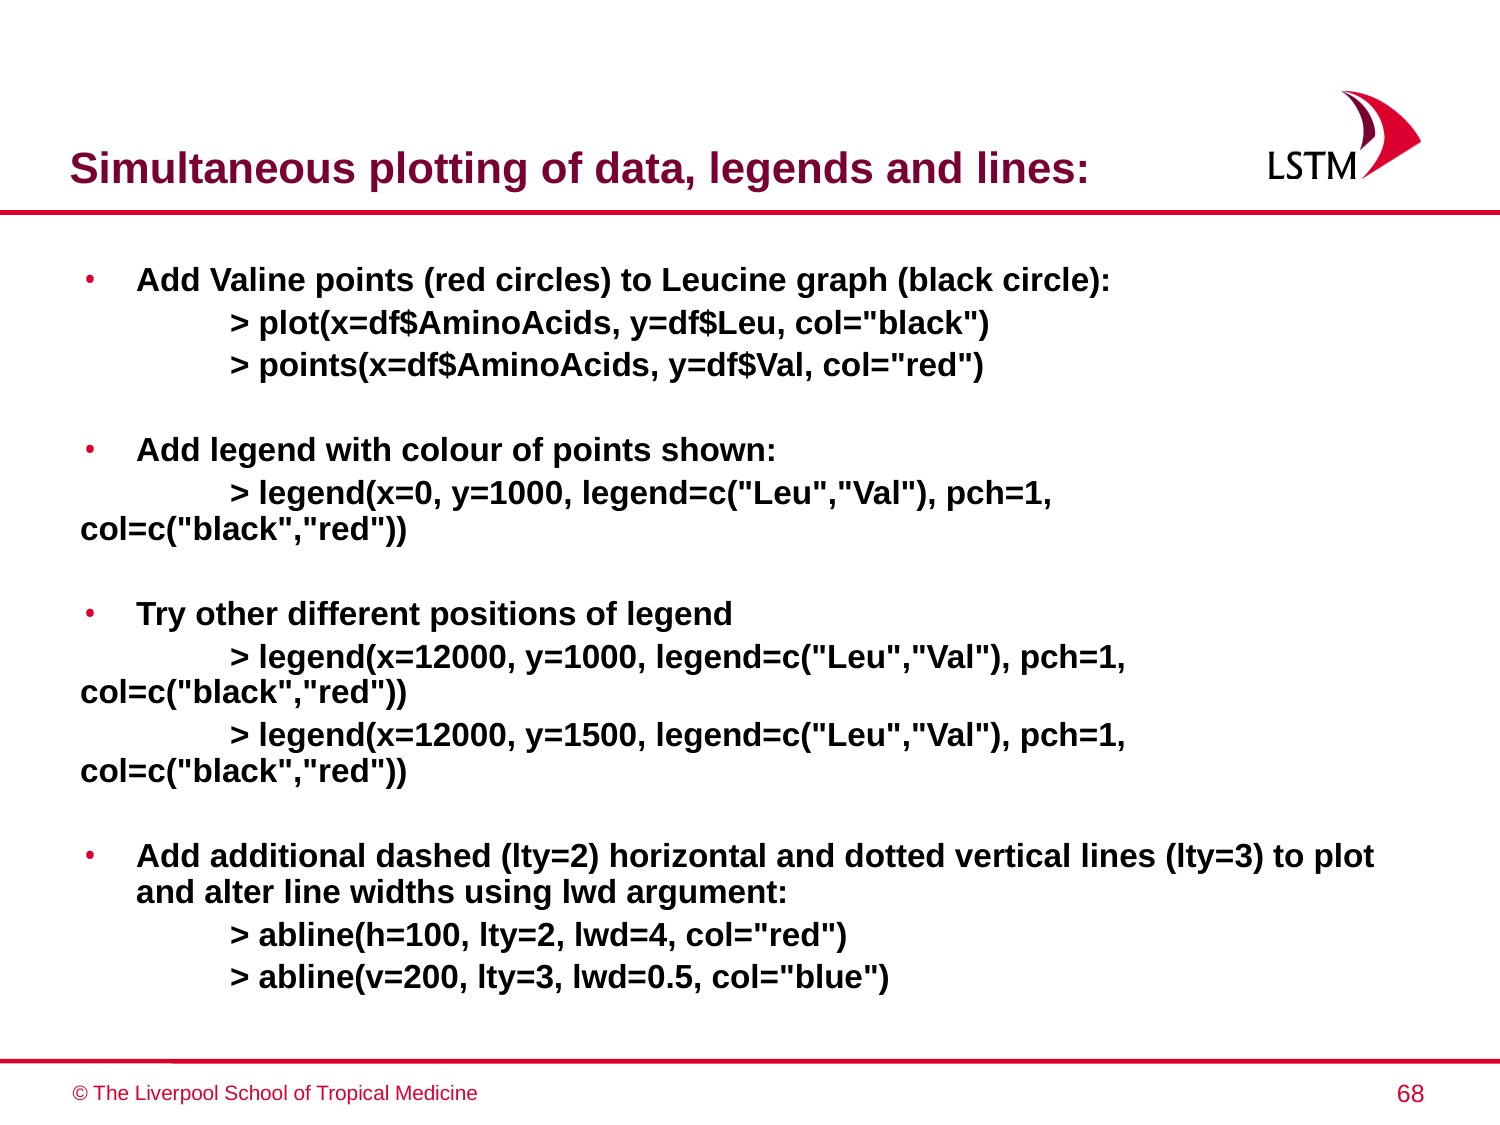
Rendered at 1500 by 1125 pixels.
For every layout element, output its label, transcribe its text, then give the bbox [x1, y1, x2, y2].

list Add Valine points (red circles) to Leucine graph (black circle): > plot(x=df$AminoAcids, y=df$Leu, col="black") > points(x=df$AminoAcids, y=df$Val, col="red") Add legend with colour of points shown: > legend(x=0, y=1000, legend=c("Leu","Val"), pch=1, col=c("black","red")) Try other different positions of legend > legend(x=12000, y=1000, legend=c("Leu","Val"), pch=1, col=c("black","red")) > legend(x=12000, y=1500, legend=c("Leu","Val"), pch=1, col=c("black","red")) Add additional dashed (lty=2) horizontal and dotted vertical lines (lty=3) to plot and alter line widths using lwd argument: > abline(h=100, lty=2, lwd=4, col="red") > abline(v=200, lty=3, lwd=0.5, col="blue") [64, 255, 1419, 994]
picture [1269, 91, 1421, 179]
title Simultaneous plotting of data, legends and lines: [54, 99, 1118, 201]
